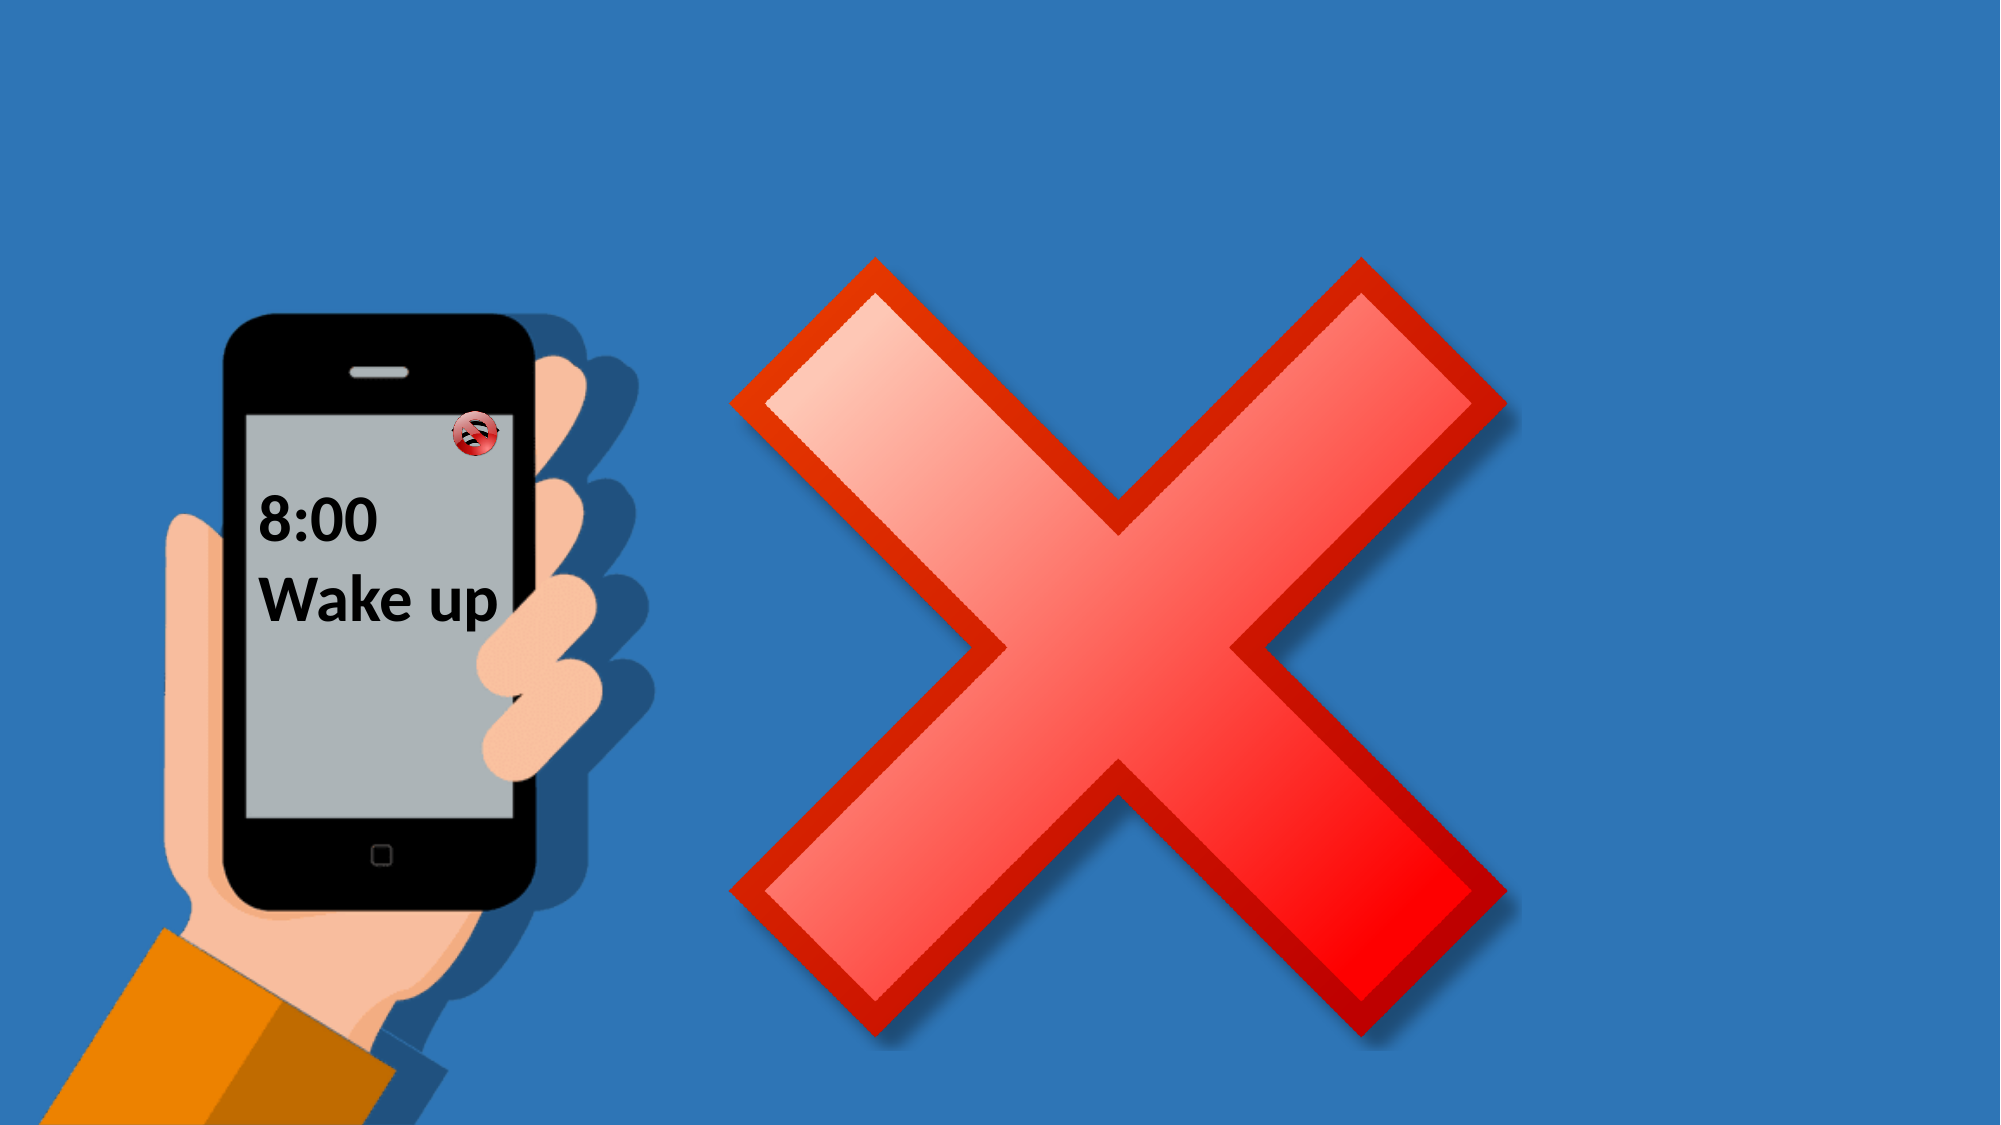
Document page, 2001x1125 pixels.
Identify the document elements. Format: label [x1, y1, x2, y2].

picture [0, 237, 1522, 1125]
